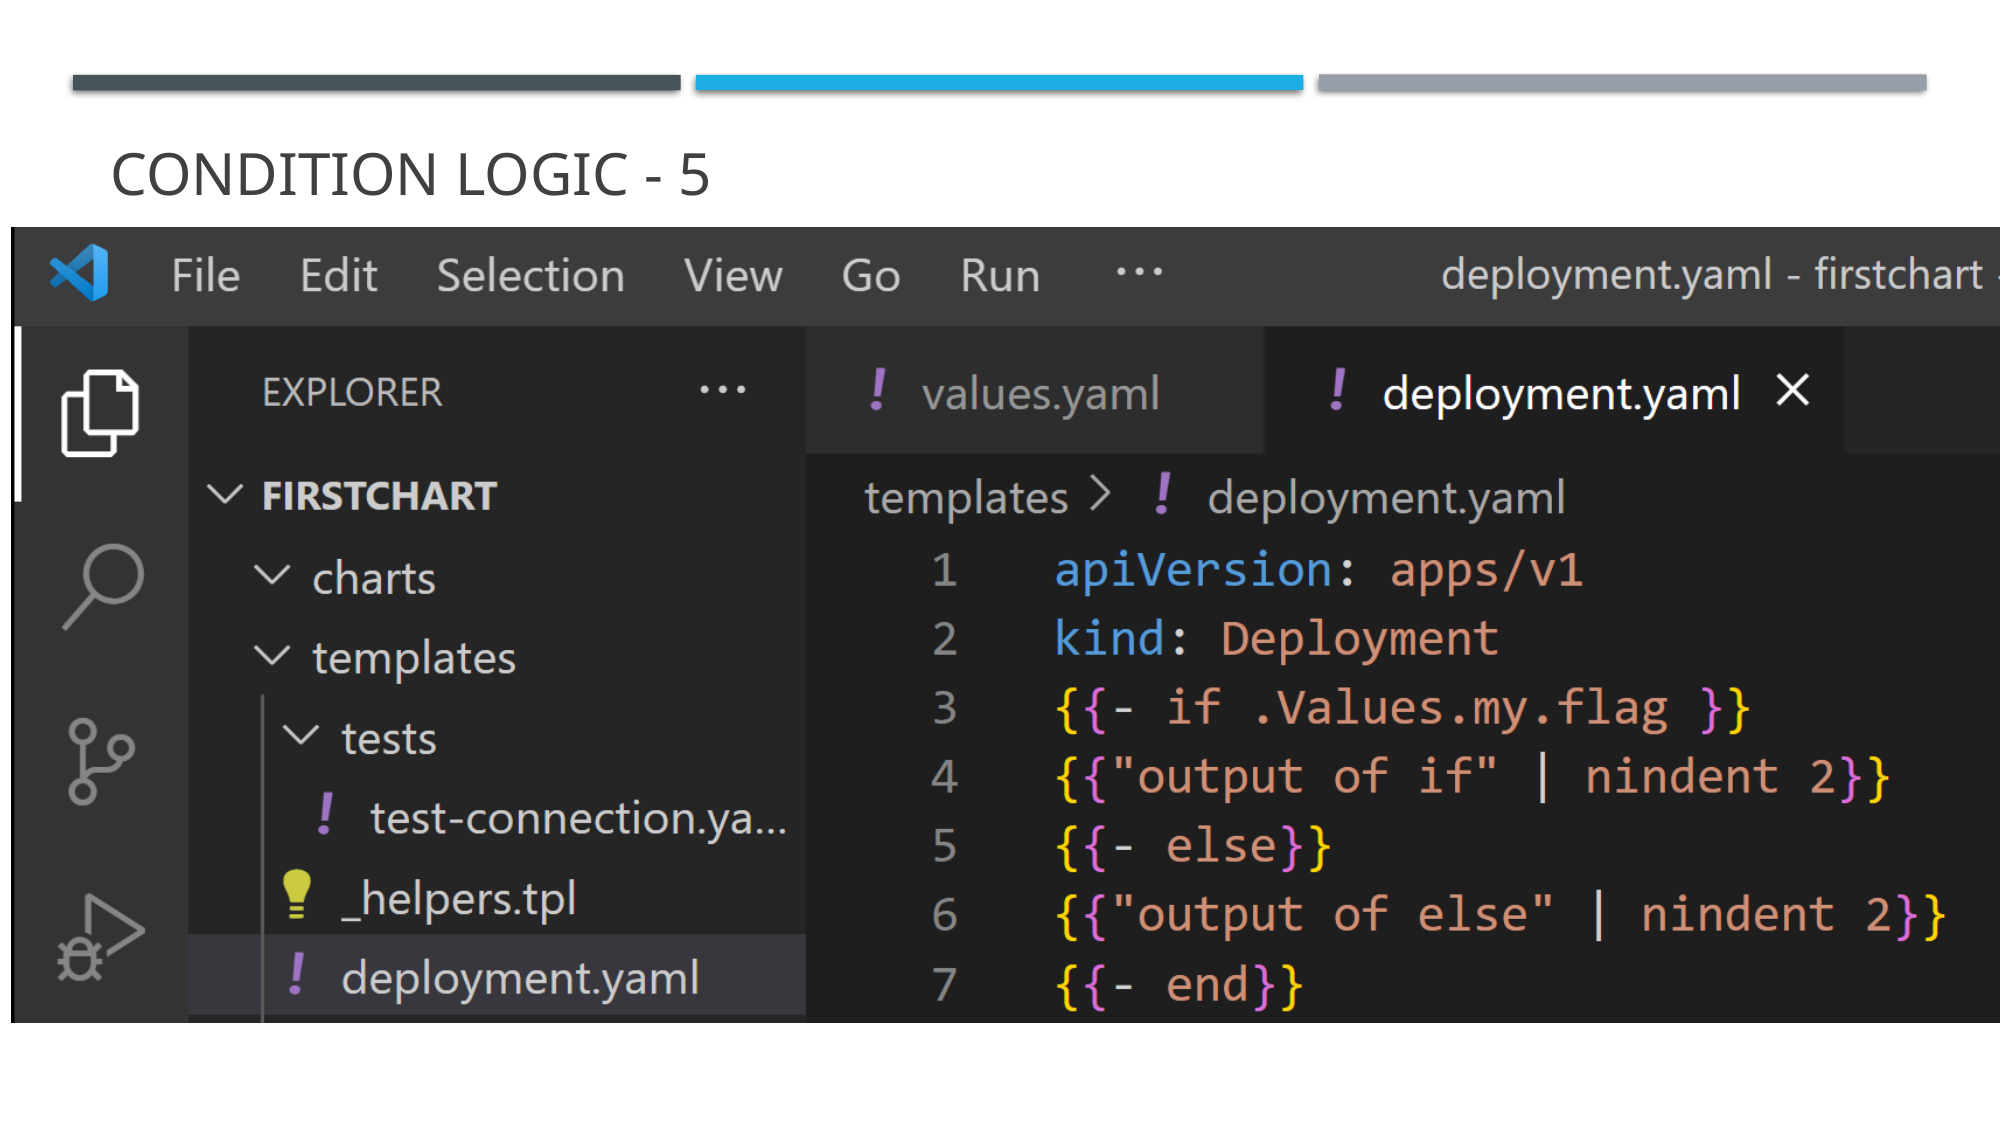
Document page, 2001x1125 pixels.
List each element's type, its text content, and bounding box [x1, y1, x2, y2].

title Condition logic - 5 [95, 115, 1905, 215]
picture [10, 227, 2000, 1023]
